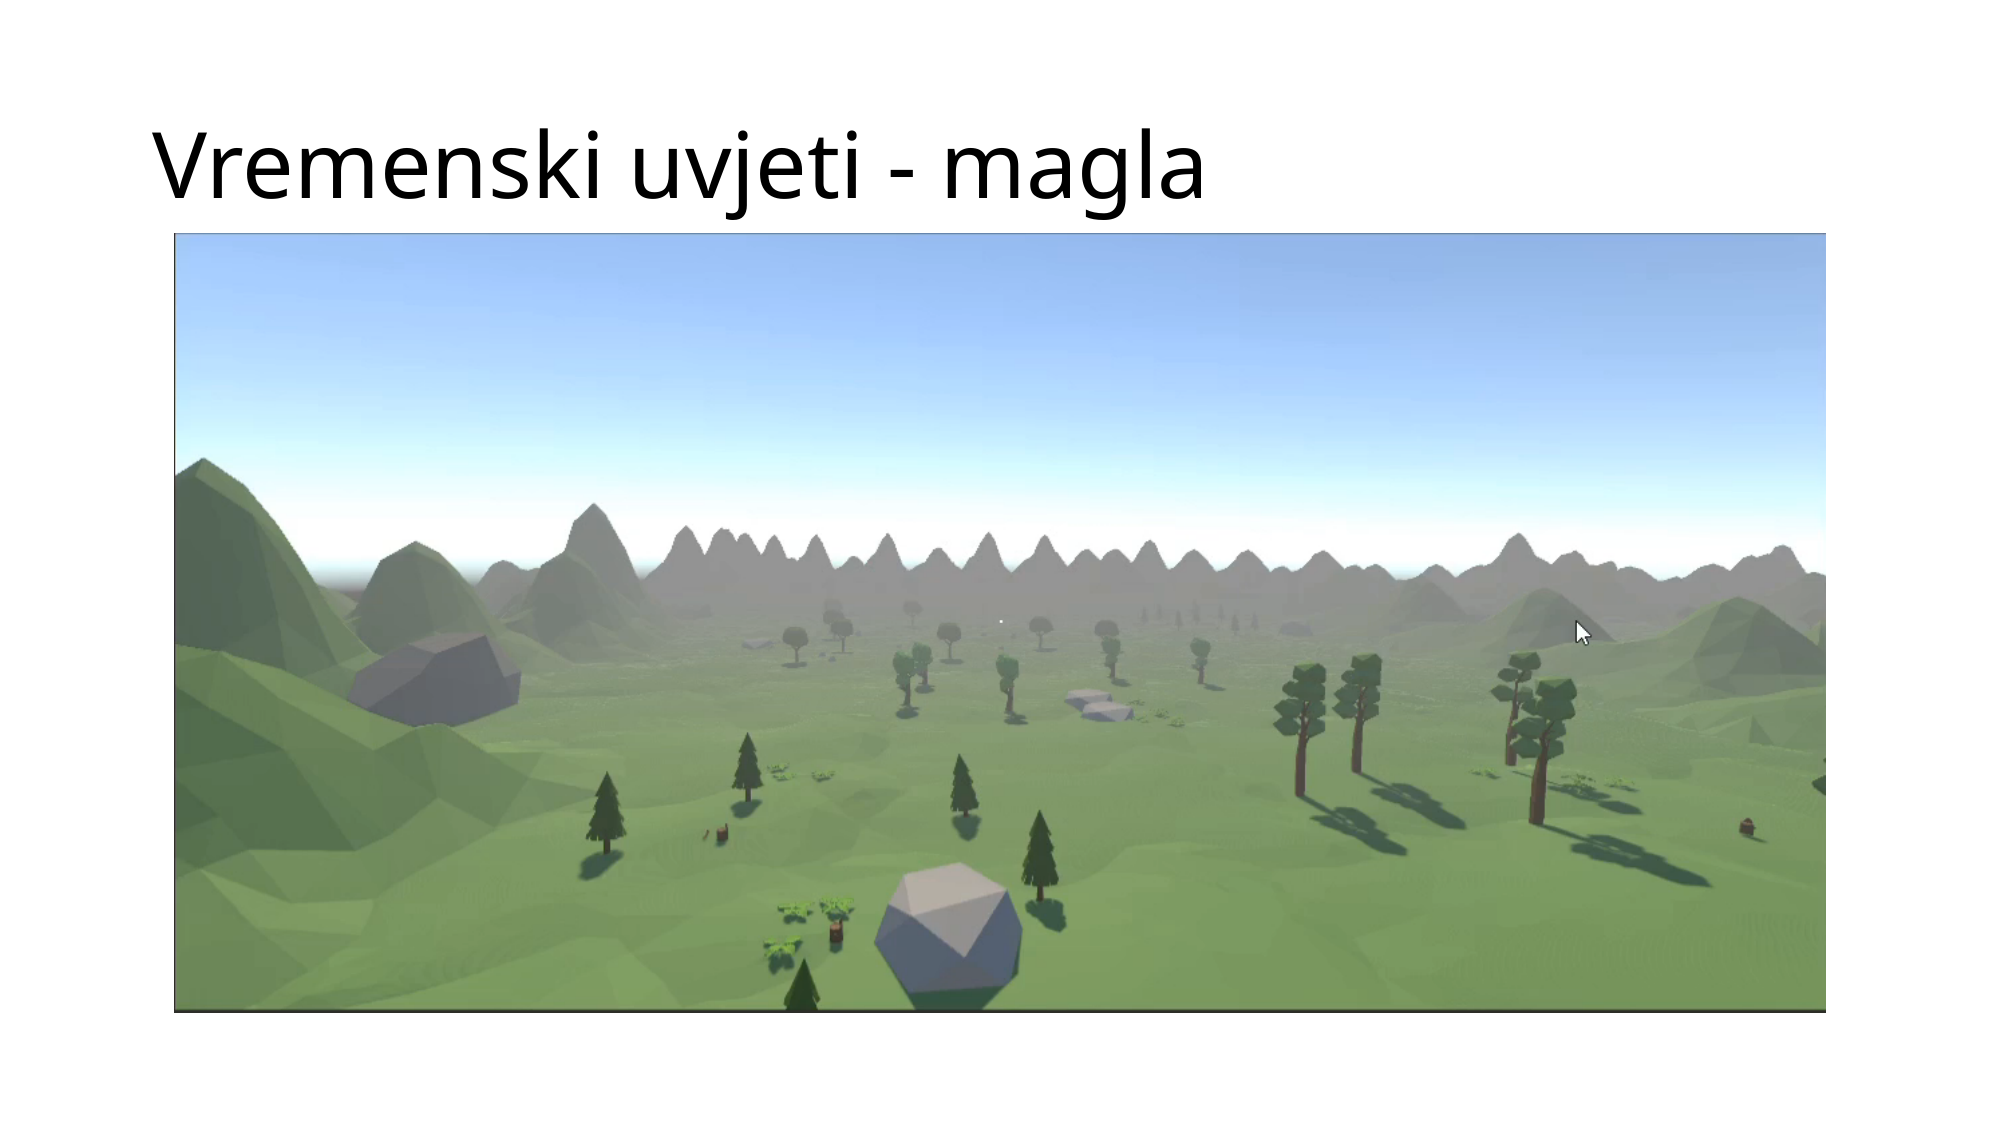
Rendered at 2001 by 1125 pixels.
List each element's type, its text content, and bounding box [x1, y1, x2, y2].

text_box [173, 232, 1827, 1014]
title Vremenski uvjeti - magla [137, 59, 1863, 278]
